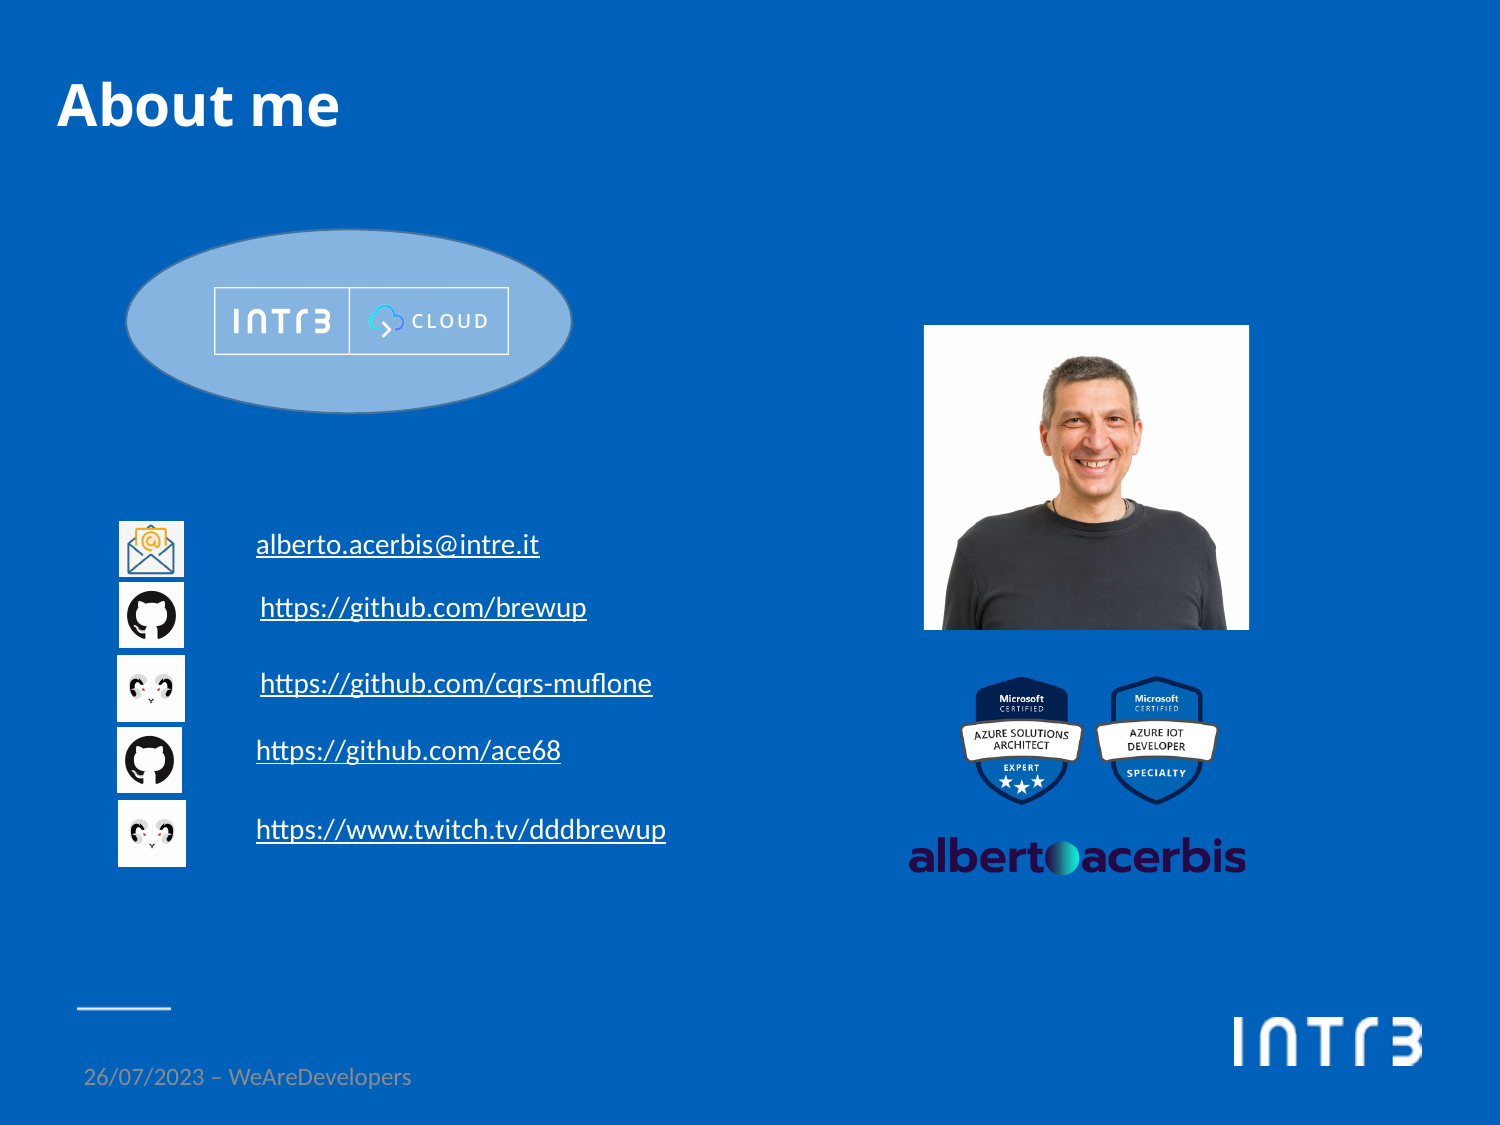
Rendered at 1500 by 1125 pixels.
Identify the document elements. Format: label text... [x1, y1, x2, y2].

text_box 26/07/2023 – WeAreDevelopers [68, 1042, 1004, 1103]
title About me [43, 46, 474, 166]
text_box alberto.acerbis@intre.it [225, 513, 758, 577]
text_box https://github.com/brewup [230, 576, 657, 640]
picture [0, 0, 1500, 1125]
text_box https://www.twitch.tv/dddbrewup [225, 798, 849, 862]
text_box https://github.com/cqrs-muflone [230, 652, 701, 716]
text_box https://github.com/ace68 [225, 719, 708, 783]
text_box [125, 228, 573, 415]
